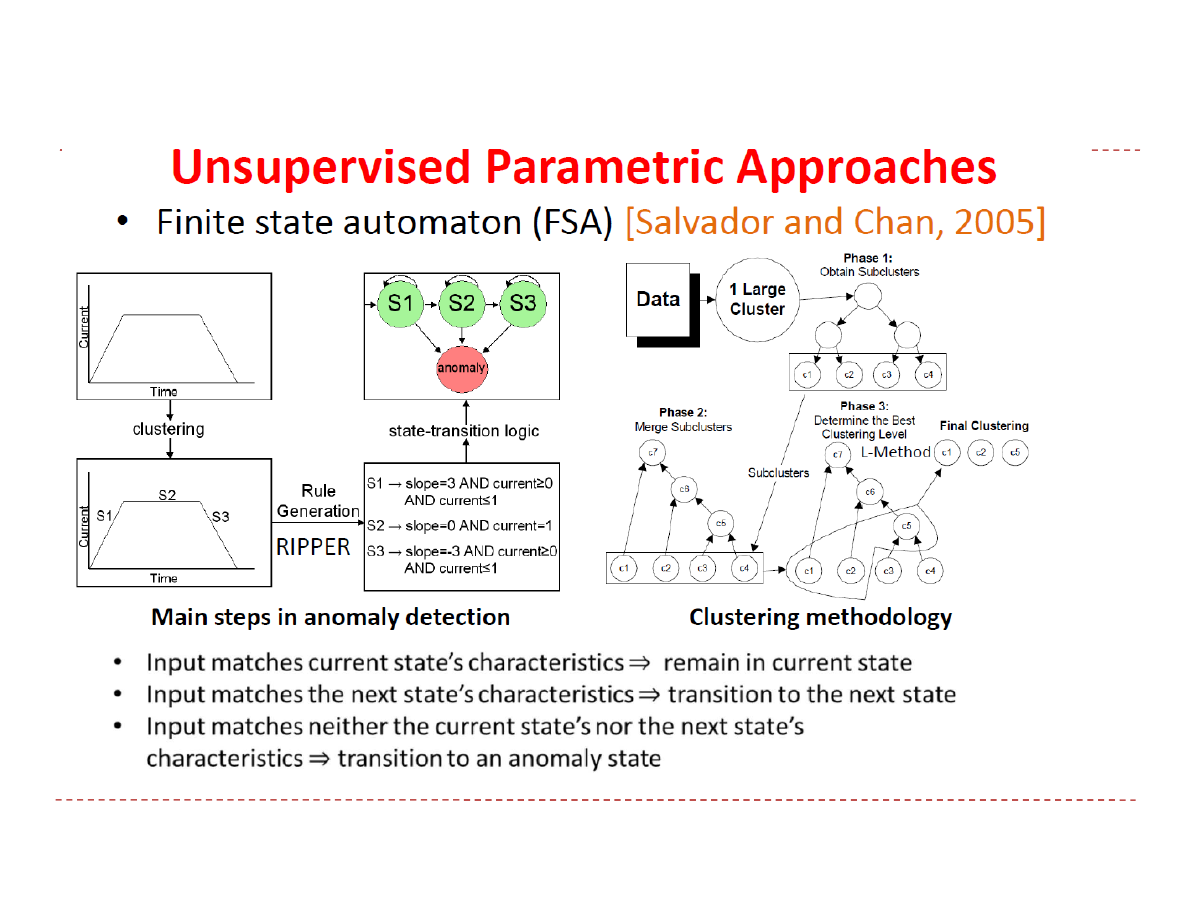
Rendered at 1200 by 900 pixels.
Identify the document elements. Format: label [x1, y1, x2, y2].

picture [62, 149, 1091, 776]
